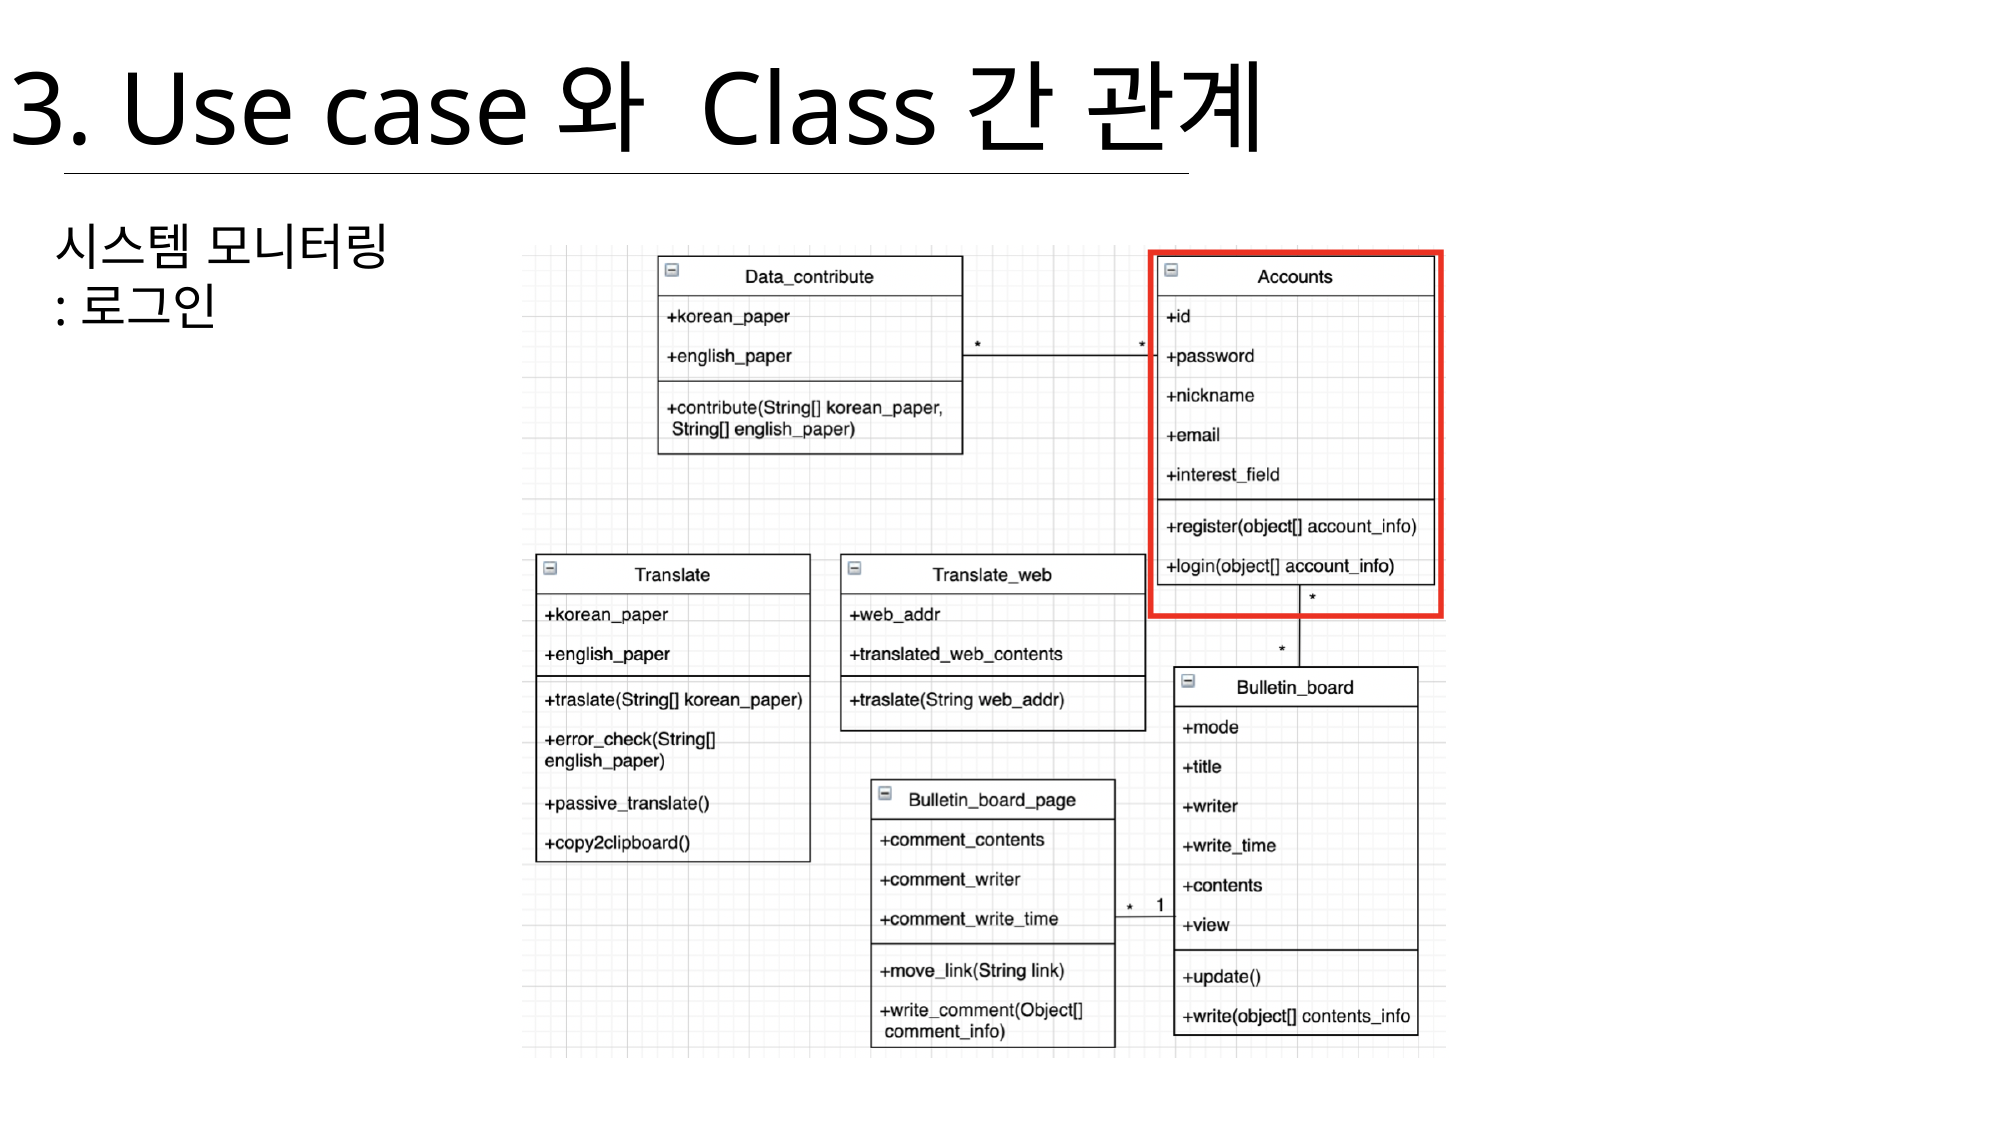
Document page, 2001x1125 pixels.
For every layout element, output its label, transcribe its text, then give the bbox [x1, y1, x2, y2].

text_box 3. Use case와 Class간 관계 [0, 37, 1283, 173]
text_box 시스템 모니터링 :로그인 [40, 207, 406, 343]
picture [518, 245, 1449, 1058]
